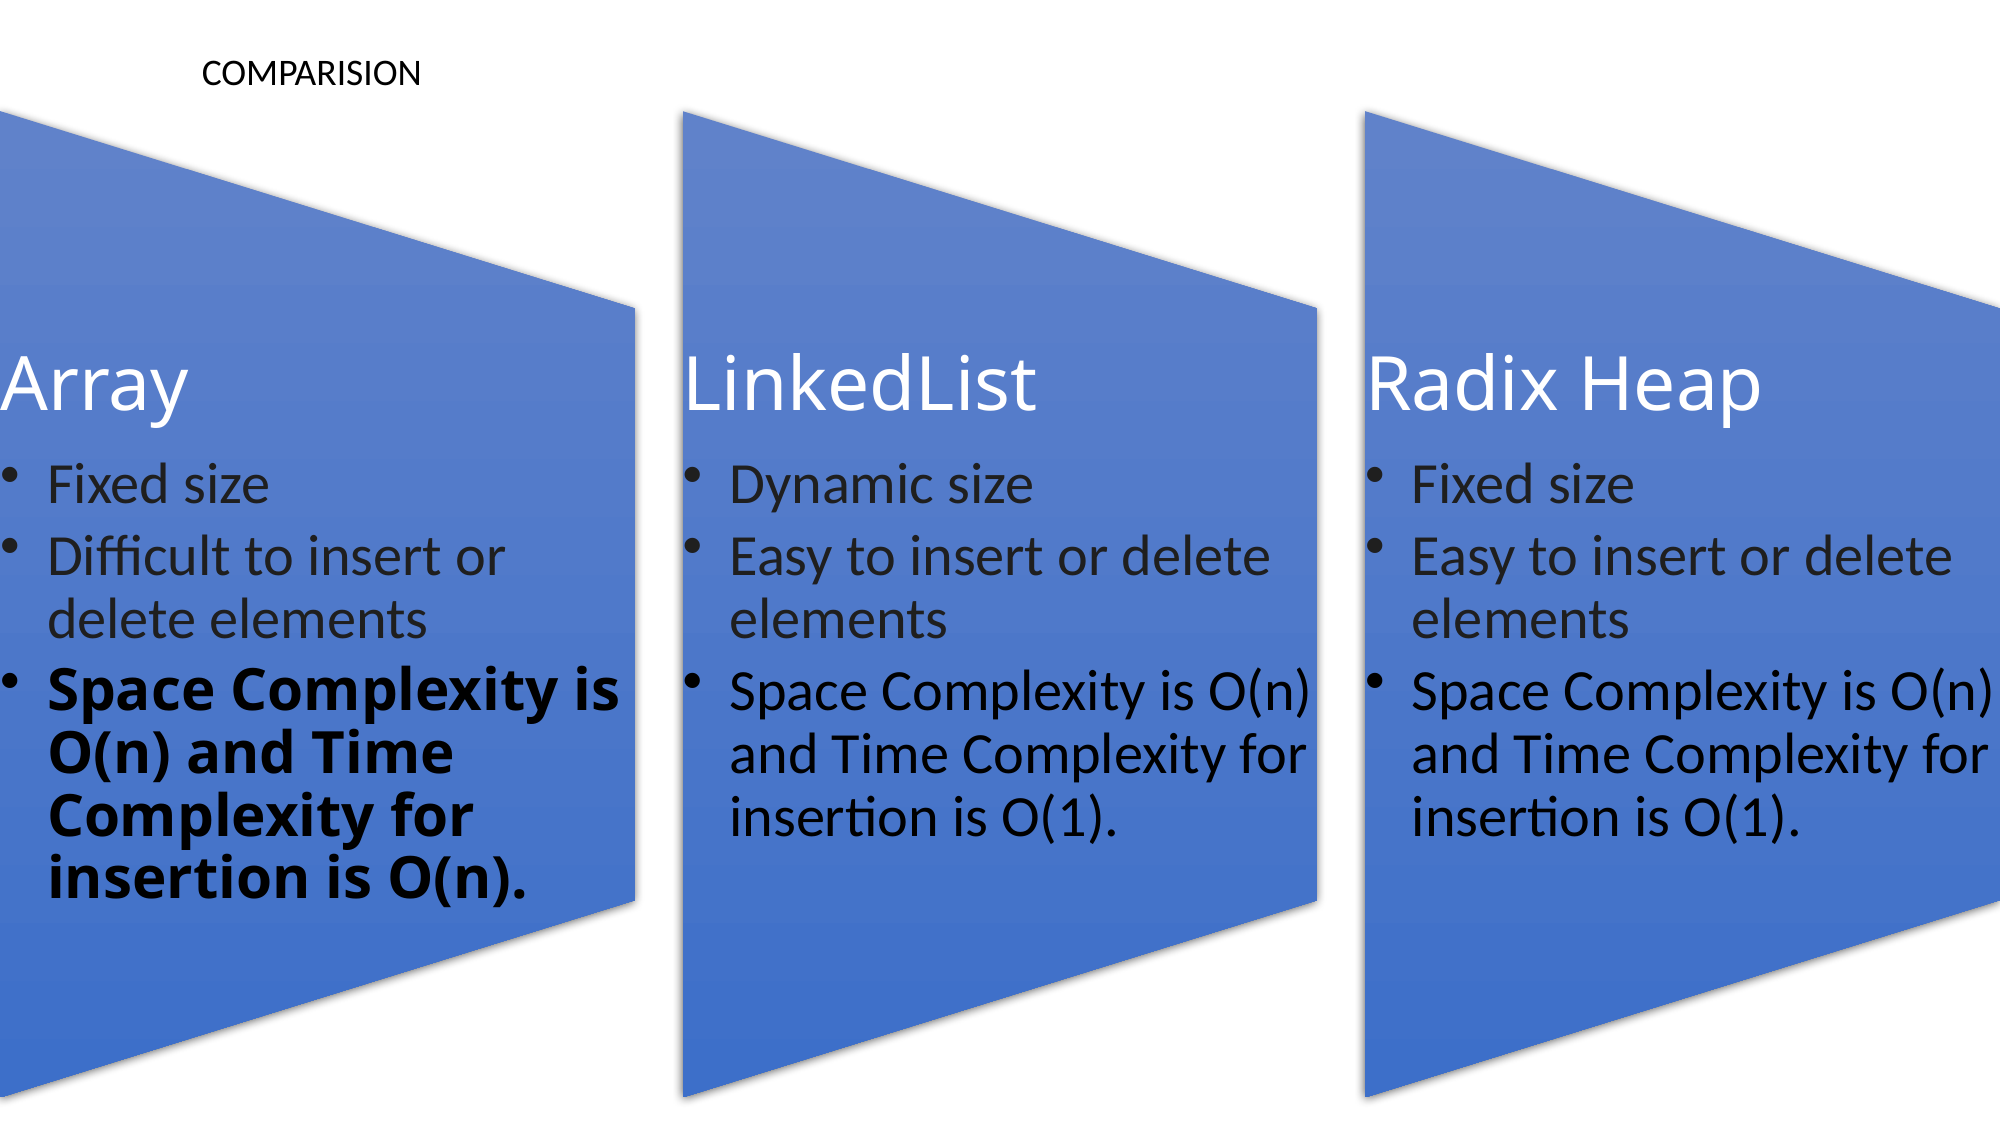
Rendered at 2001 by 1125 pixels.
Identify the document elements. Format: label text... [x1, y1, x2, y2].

text_box COMPARISION [187, 40, 447, 100]
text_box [0, 111, 2000, 1098]
